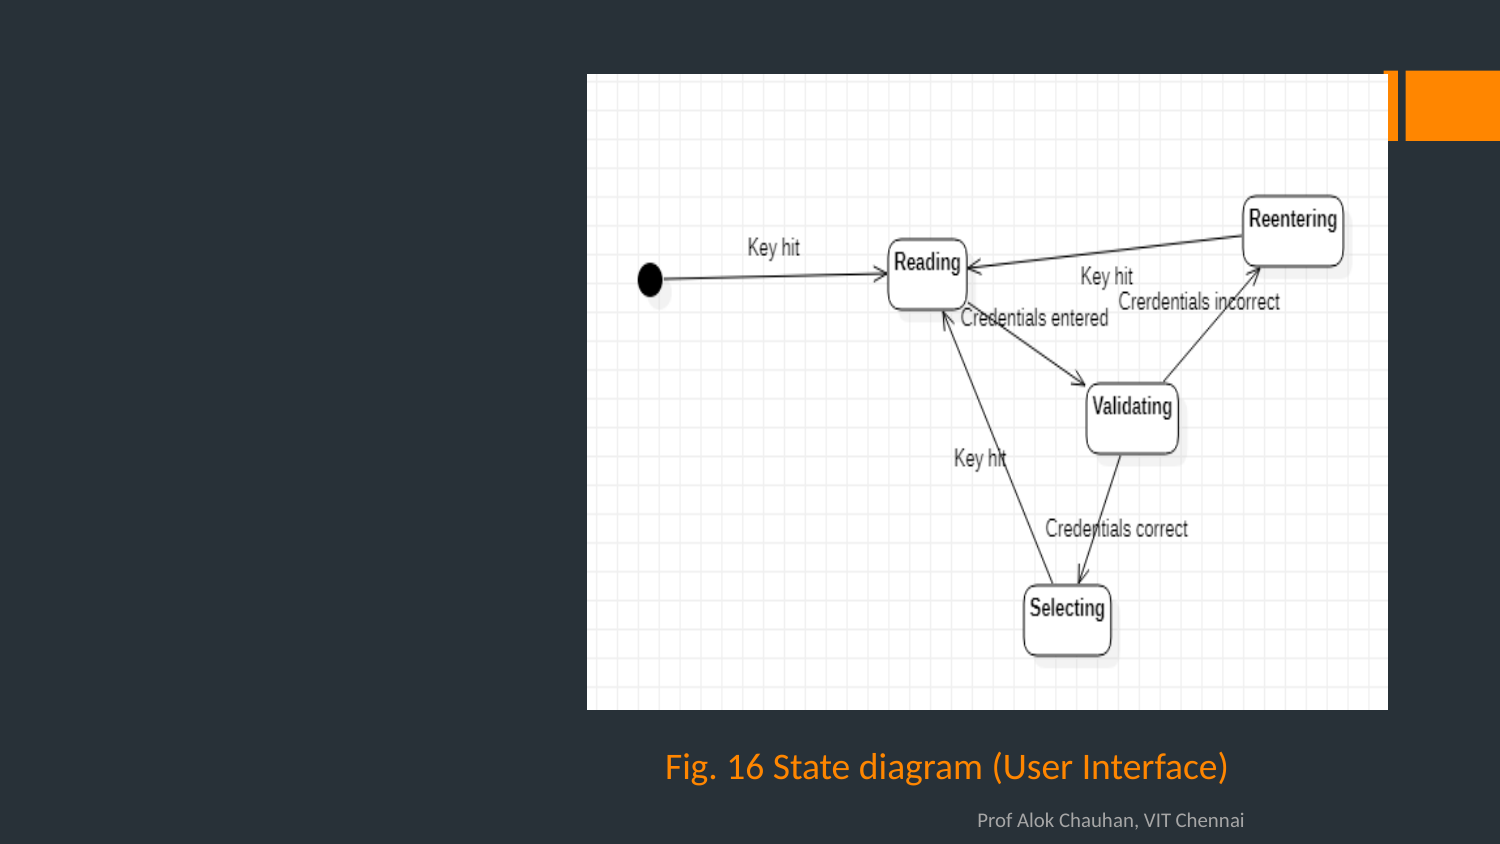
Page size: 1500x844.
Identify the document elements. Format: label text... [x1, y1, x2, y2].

footer Prof Alok Chauhan, VIT Chennai [962, 806, 1331, 844]
slide_number 92 [1199, 67, 1355, 74]
picture [586, 74, 1388, 710]
title Fig. 16 State diagram (User Interface) [650, 734, 1390, 795]
